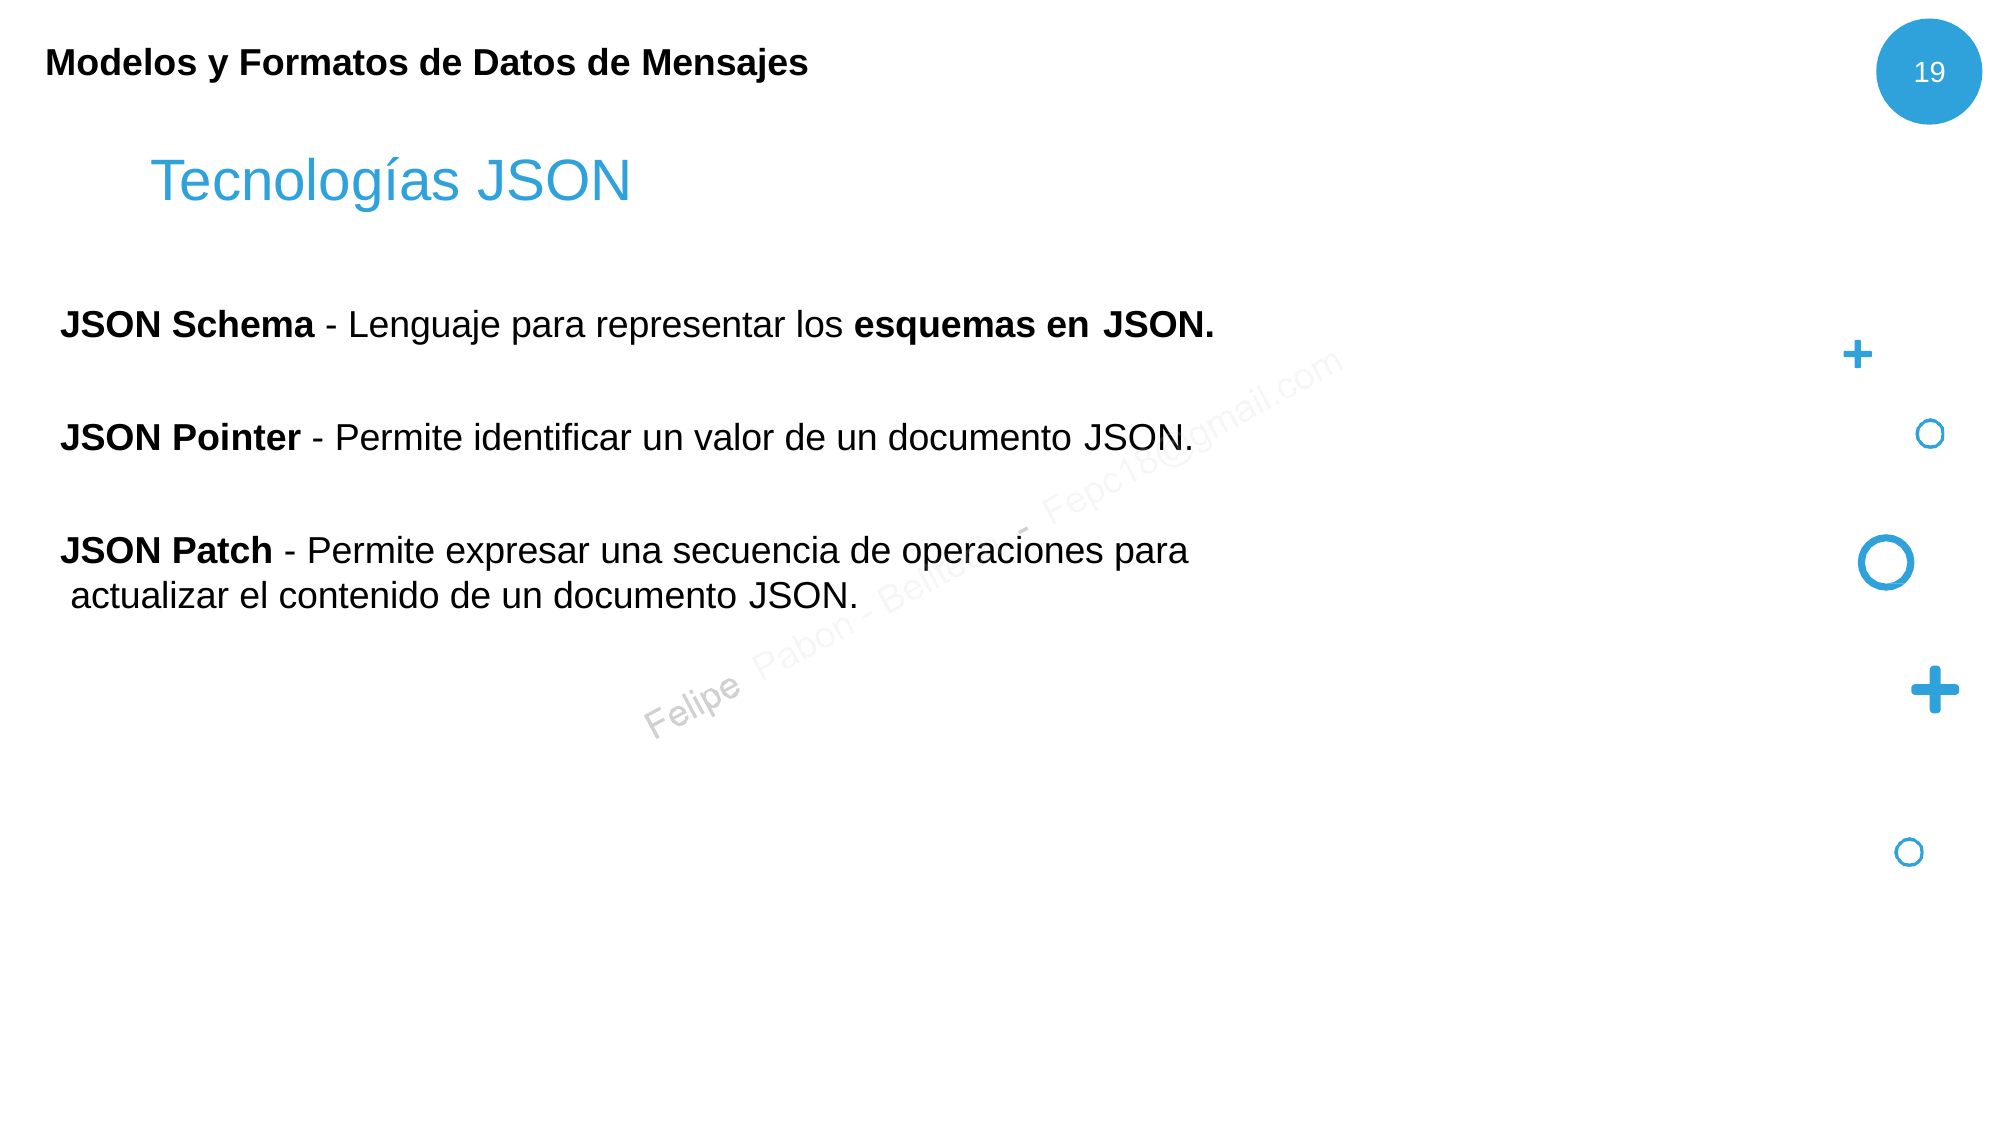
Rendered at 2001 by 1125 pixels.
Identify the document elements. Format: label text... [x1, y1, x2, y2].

text_box [720, 678, 740, 699]
text_box [692, 695, 705, 715]
text_box [681, 693, 698, 719]
text_box [669, 705, 689, 727]
text_box [1915, 418, 1945, 449]
text_box Tecnologías JSON [148, 140, 643, 213]
text_box [1041, 353, 1343, 525]
text_box [1911, 665, 1960, 714]
text_box JSON Schema - Lenguaje para representar los esquemas en JSON. JSON Pointer - Permite identificar un valor de un documento JSON. JSON Patch - Permite expresar una secuencia de operaciones para actualizar el contenido de un documento JSON. [57, 298, 1223, 616]
text_box [1894, 837, 1924, 867]
title Modelos y Formatos de Datos de Mensajes [43, 35, 814, 226]
text_box [751, 535, 1002, 681]
text_box [699, 688, 721, 718]
text_box [1018, 526, 1029, 535]
text_box [1857, 534, 1915, 591]
text_box [1843, 339, 1872, 369]
text_box 19 [1911, 50, 1948, 88]
text_box [643, 706, 665, 739]
